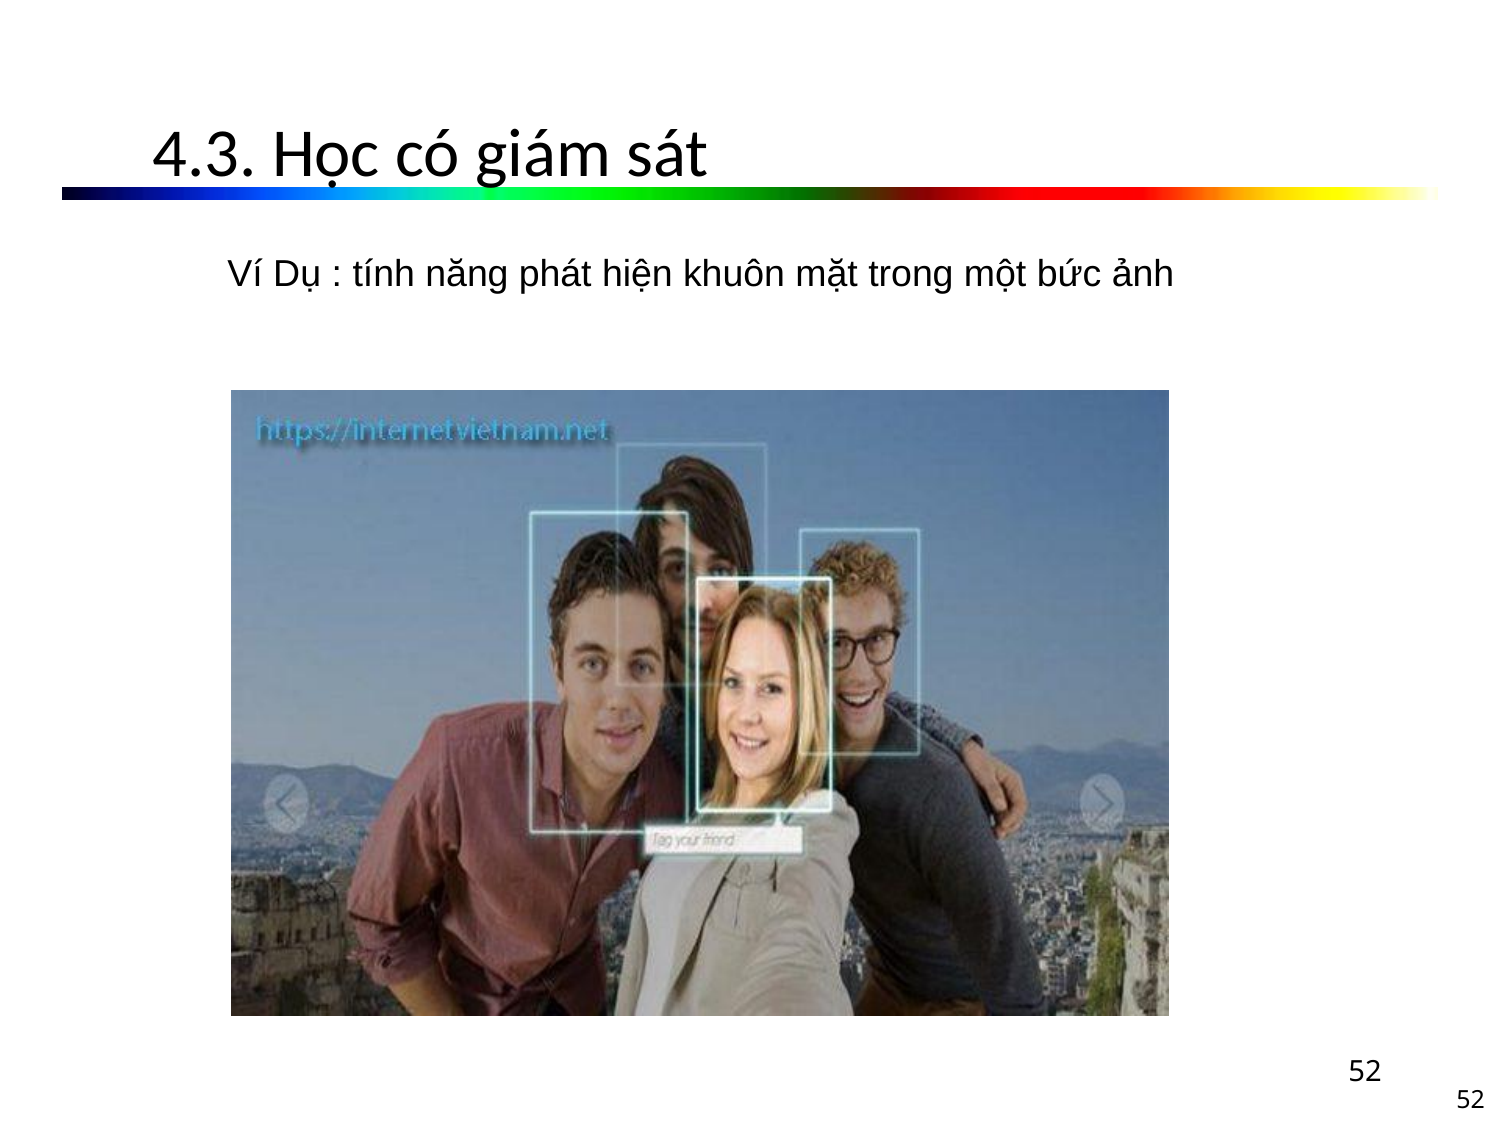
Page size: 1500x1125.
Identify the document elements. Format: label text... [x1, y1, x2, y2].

text_box ‹#› [1187, 1049, 1500, 1125]
picture [230, 390, 1169, 1016]
picture [382, 187, 1438, 200]
picture [62, 187, 355, 200]
text_box 4.3. Học có giám sát [137, 99, 1263, 198]
text_box Ví Dụ : tính năng phát hiện khuôn mặt trong một bức ảnh [212, 241, 1313, 302]
text_box ‹#› [1059, 1042, 1397, 1103]
